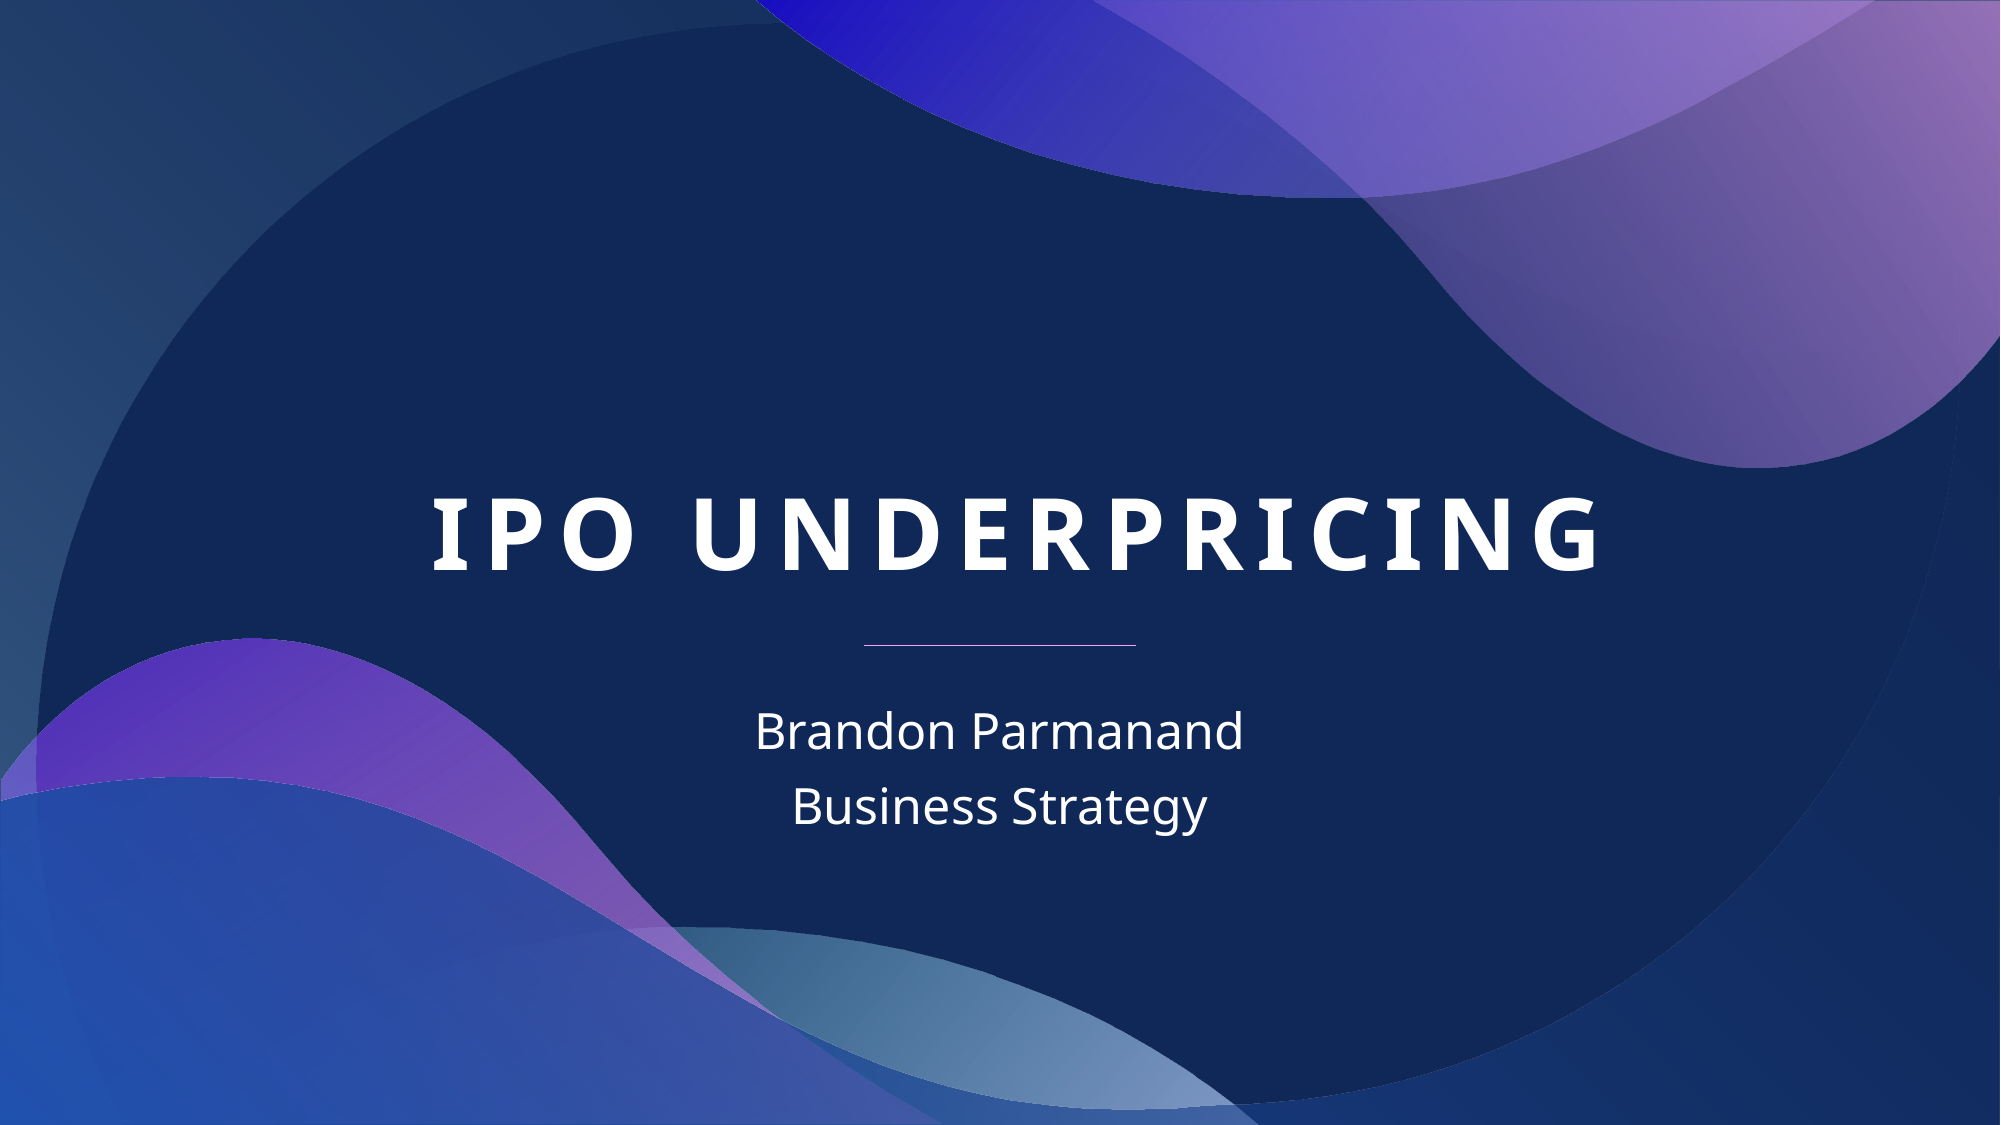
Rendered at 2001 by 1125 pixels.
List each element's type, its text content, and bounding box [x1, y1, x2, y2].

title IPO underpricing [203, 356, 1832, 600]
subtitle Brandon Parmanand Business Strategy [420, 698, 1580, 824]
